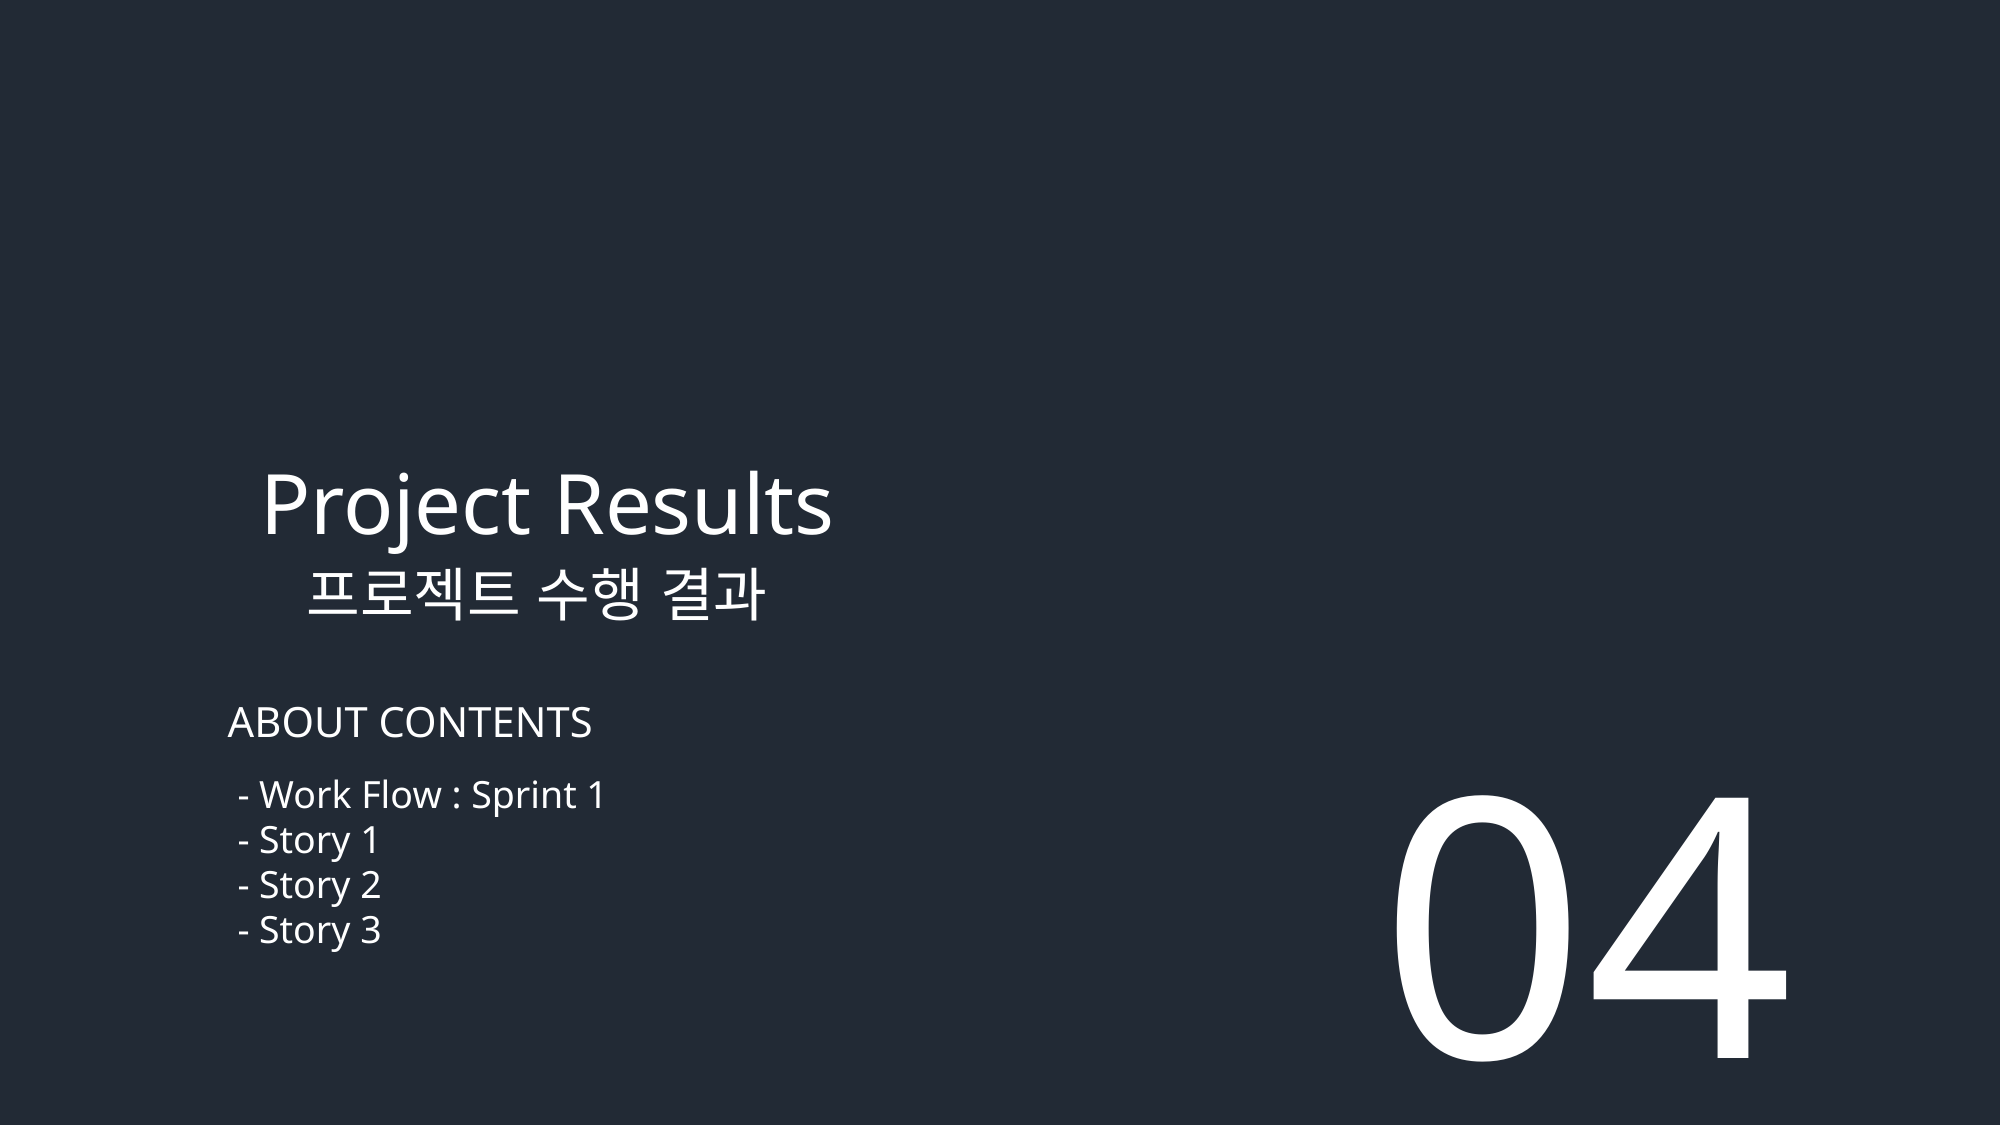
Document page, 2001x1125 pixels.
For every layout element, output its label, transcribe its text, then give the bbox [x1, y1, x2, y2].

text_box Project Results 프로젝트 수행 결과 [245, 433, 851, 713]
text_box ABOUT CONTENTS - Work Flow : Sprint 1 - Story 1 - Story 2 - Story 3 [212, 688, 624, 958]
text_box 04 [1364, 688, 1930, 1125]
